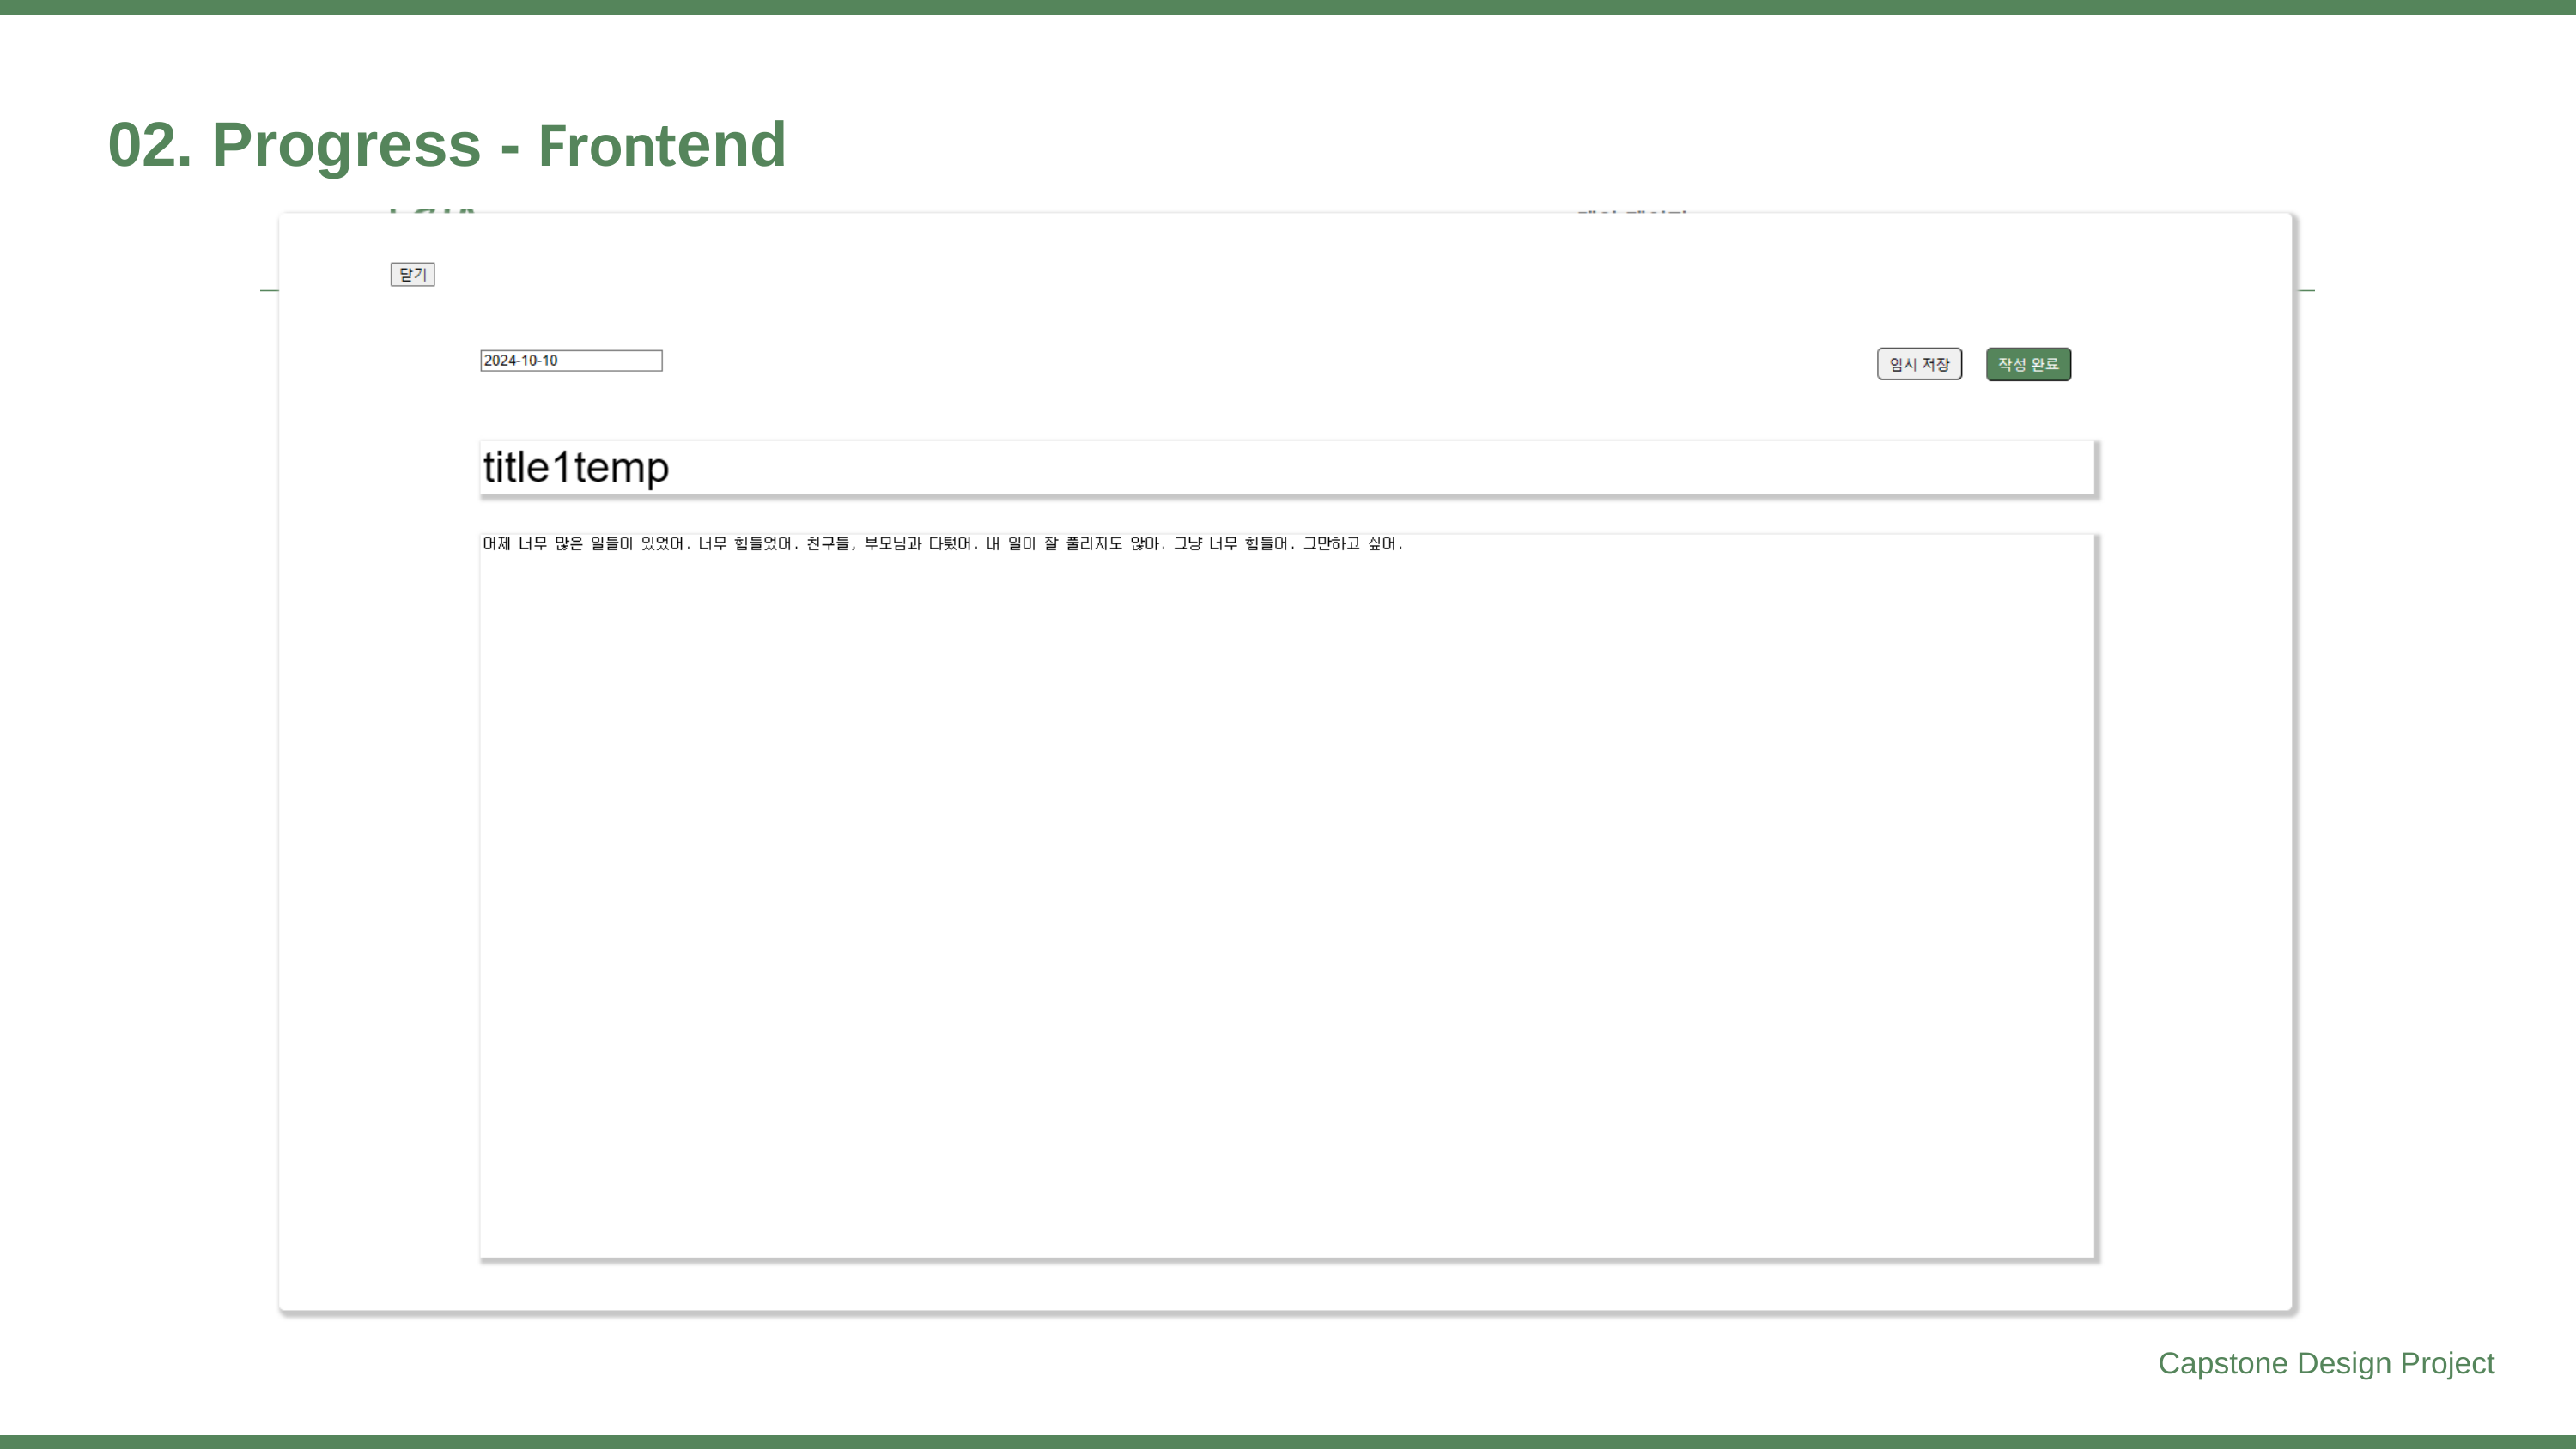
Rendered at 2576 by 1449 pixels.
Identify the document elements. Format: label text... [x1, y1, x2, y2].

picture [0, 0, 2576, 15]
picture [260, 209, 2316, 1324]
text_box 02. Progress - Frontend [107, 100, 1637, 188]
text_box Capstone Design Project [1969, 1344, 2496, 1388]
picture [0, 1435, 2576, 1449]
